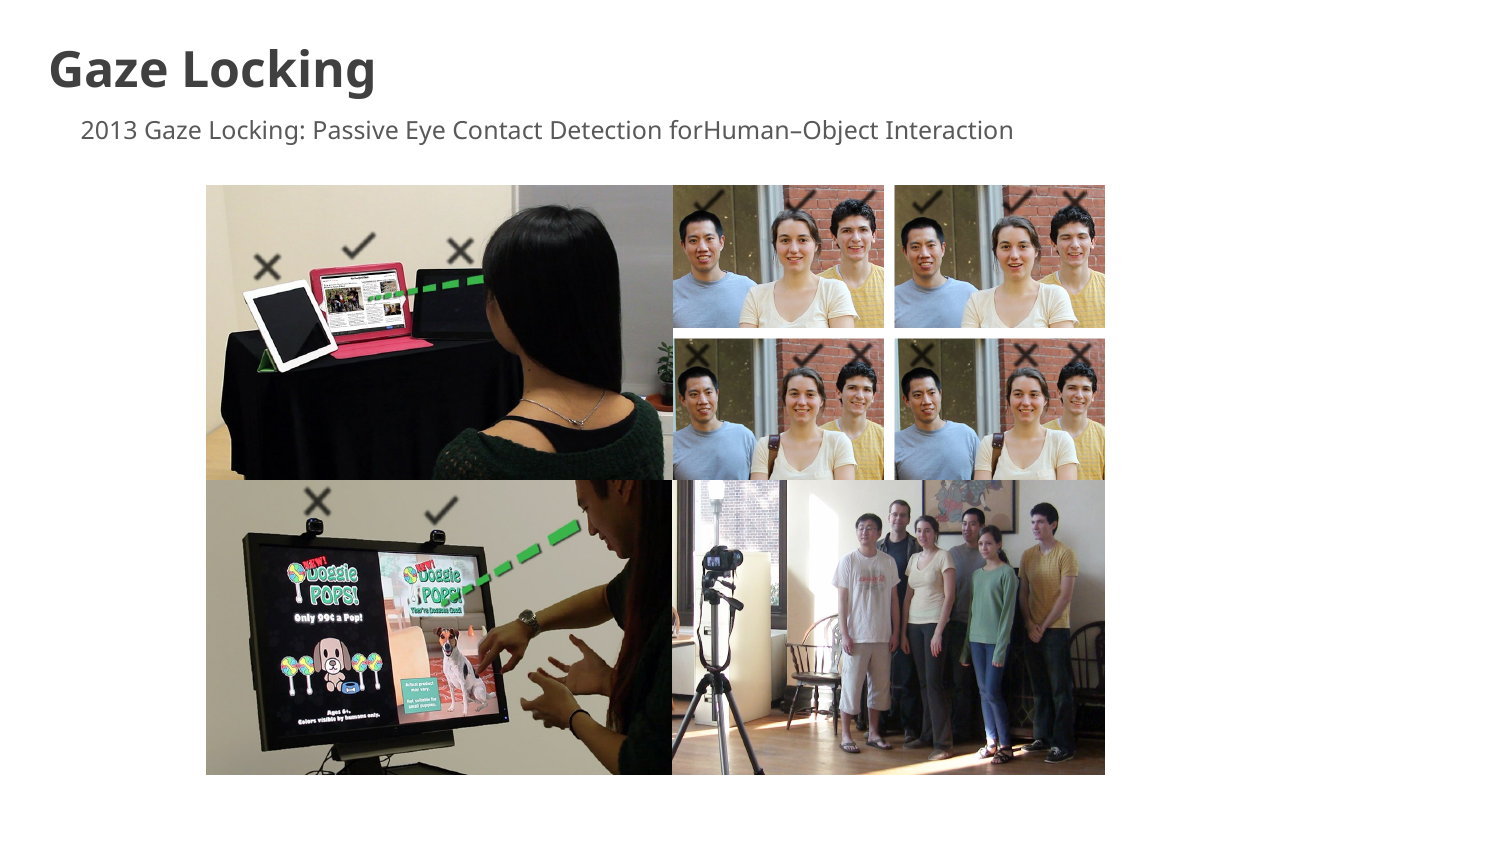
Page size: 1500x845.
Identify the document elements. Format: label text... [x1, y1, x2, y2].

text_box 2013 Gaze Locking: Passive Eye Contact Detection forHuman–Object Interaction [64, 106, 1270, 153]
picture [206, 185, 1105, 775]
text_box Gaze Locking [32, 29, 567, 106]
